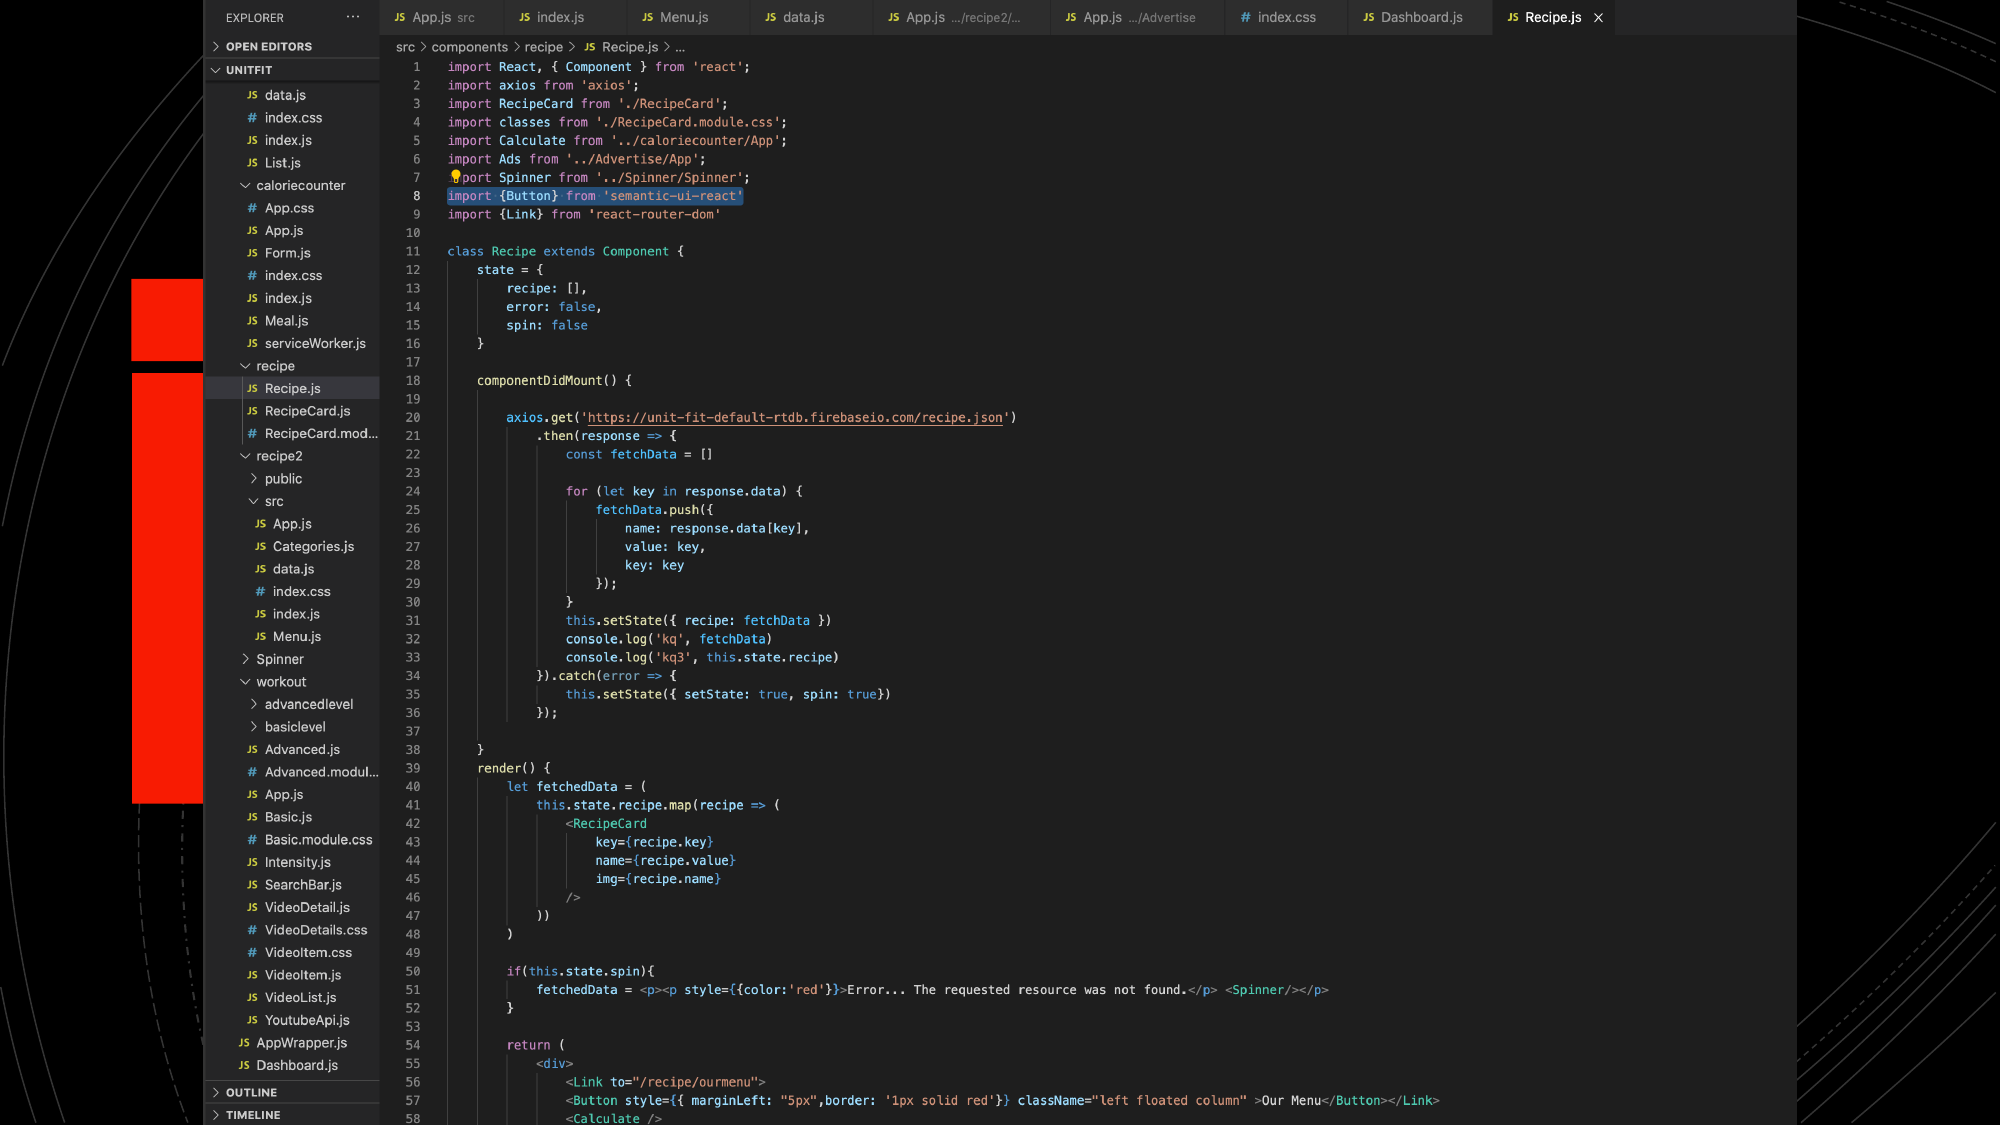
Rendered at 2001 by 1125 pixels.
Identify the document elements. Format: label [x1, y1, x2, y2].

picture [203, 0, 1797, 1125]
